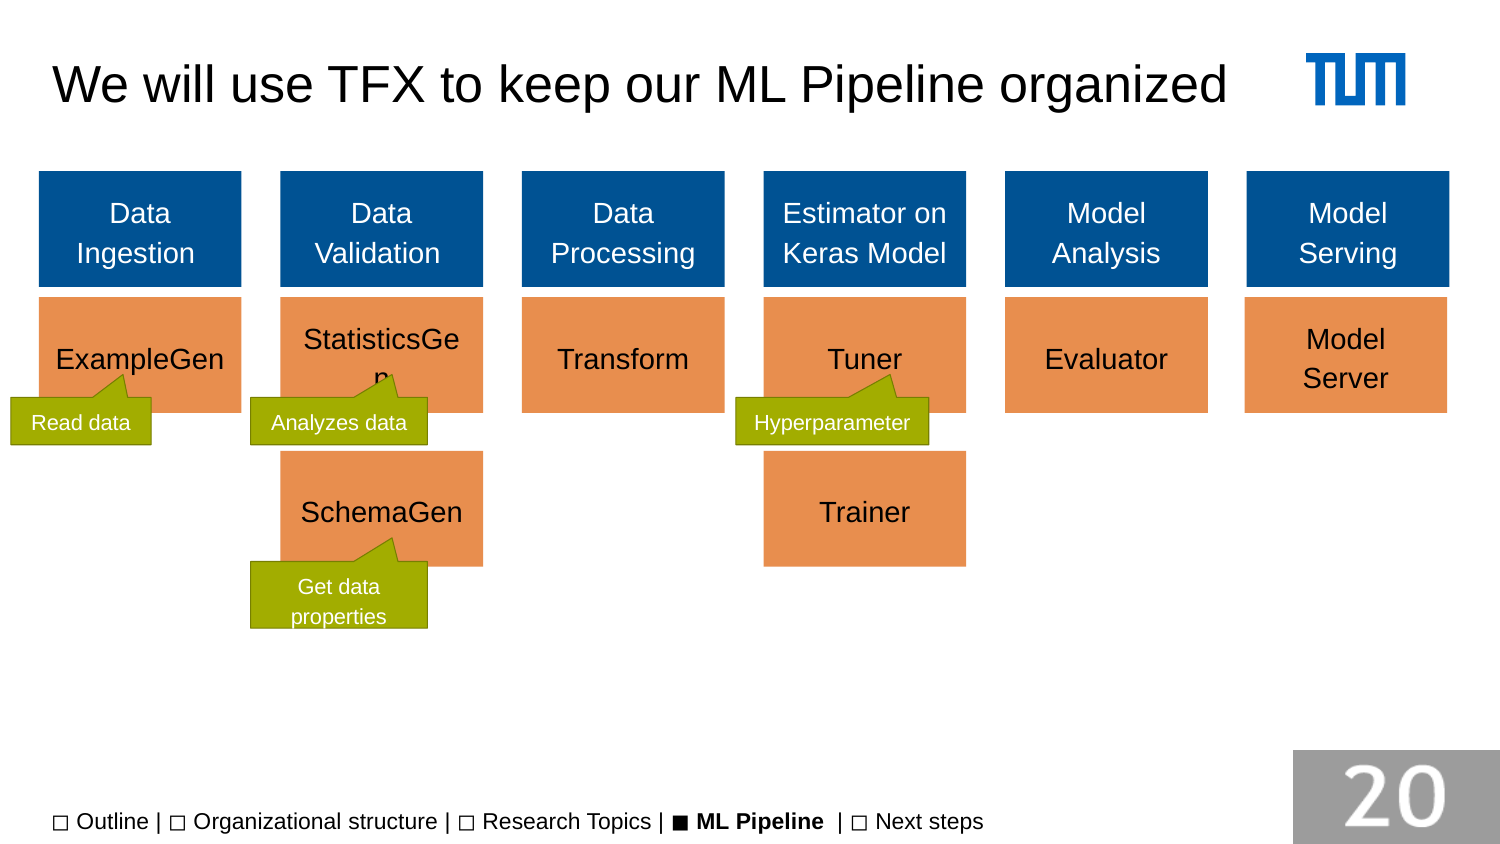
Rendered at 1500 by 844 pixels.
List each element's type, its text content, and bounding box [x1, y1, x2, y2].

text_box Data Processing [520, 169, 727, 289]
text_box Data Ingestion [37, 169, 244, 289]
text_box Model Server [1242, 295, 1449, 415]
text_box Model Serving [1245, 169, 1451, 289]
text_box Data Validation [278, 169, 485, 289]
text_box ExampleGen [37, 295, 244, 415]
text_box Estimator on Keras Model [761, 169, 968, 289]
text_box Tuner [761, 295, 968, 415]
text_box ◻︎ Outline | ◻︎ Organizational structure | ◻︎ Research Topics | ◼︎ ML Pipeline | ◻︎ Next steps [51, 796, 1288, 844]
text_box Transform [520, 295, 727, 415]
text_box StatisticsGen [278, 295, 485, 415]
text_box Hyperparameter [733, 372, 931, 447]
text_box Analyzes data [248, 372, 430, 447]
text_box Get data properties [248, 535, 430, 631]
picture [1293, 750, 1500, 844]
text_box Read data [8, 372, 154, 447]
text_box SchemaGen [278, 449, 485, 569]
text_box Model Analysis [1003, 169, 1210, 289]
text_box Trainer [761, 449, 968, 569]
title We will use TFX to keep our ML Pipeline organized [51, 46, 1347, 109]
text_box Evaluator [1003, 295, 1210, 415]
